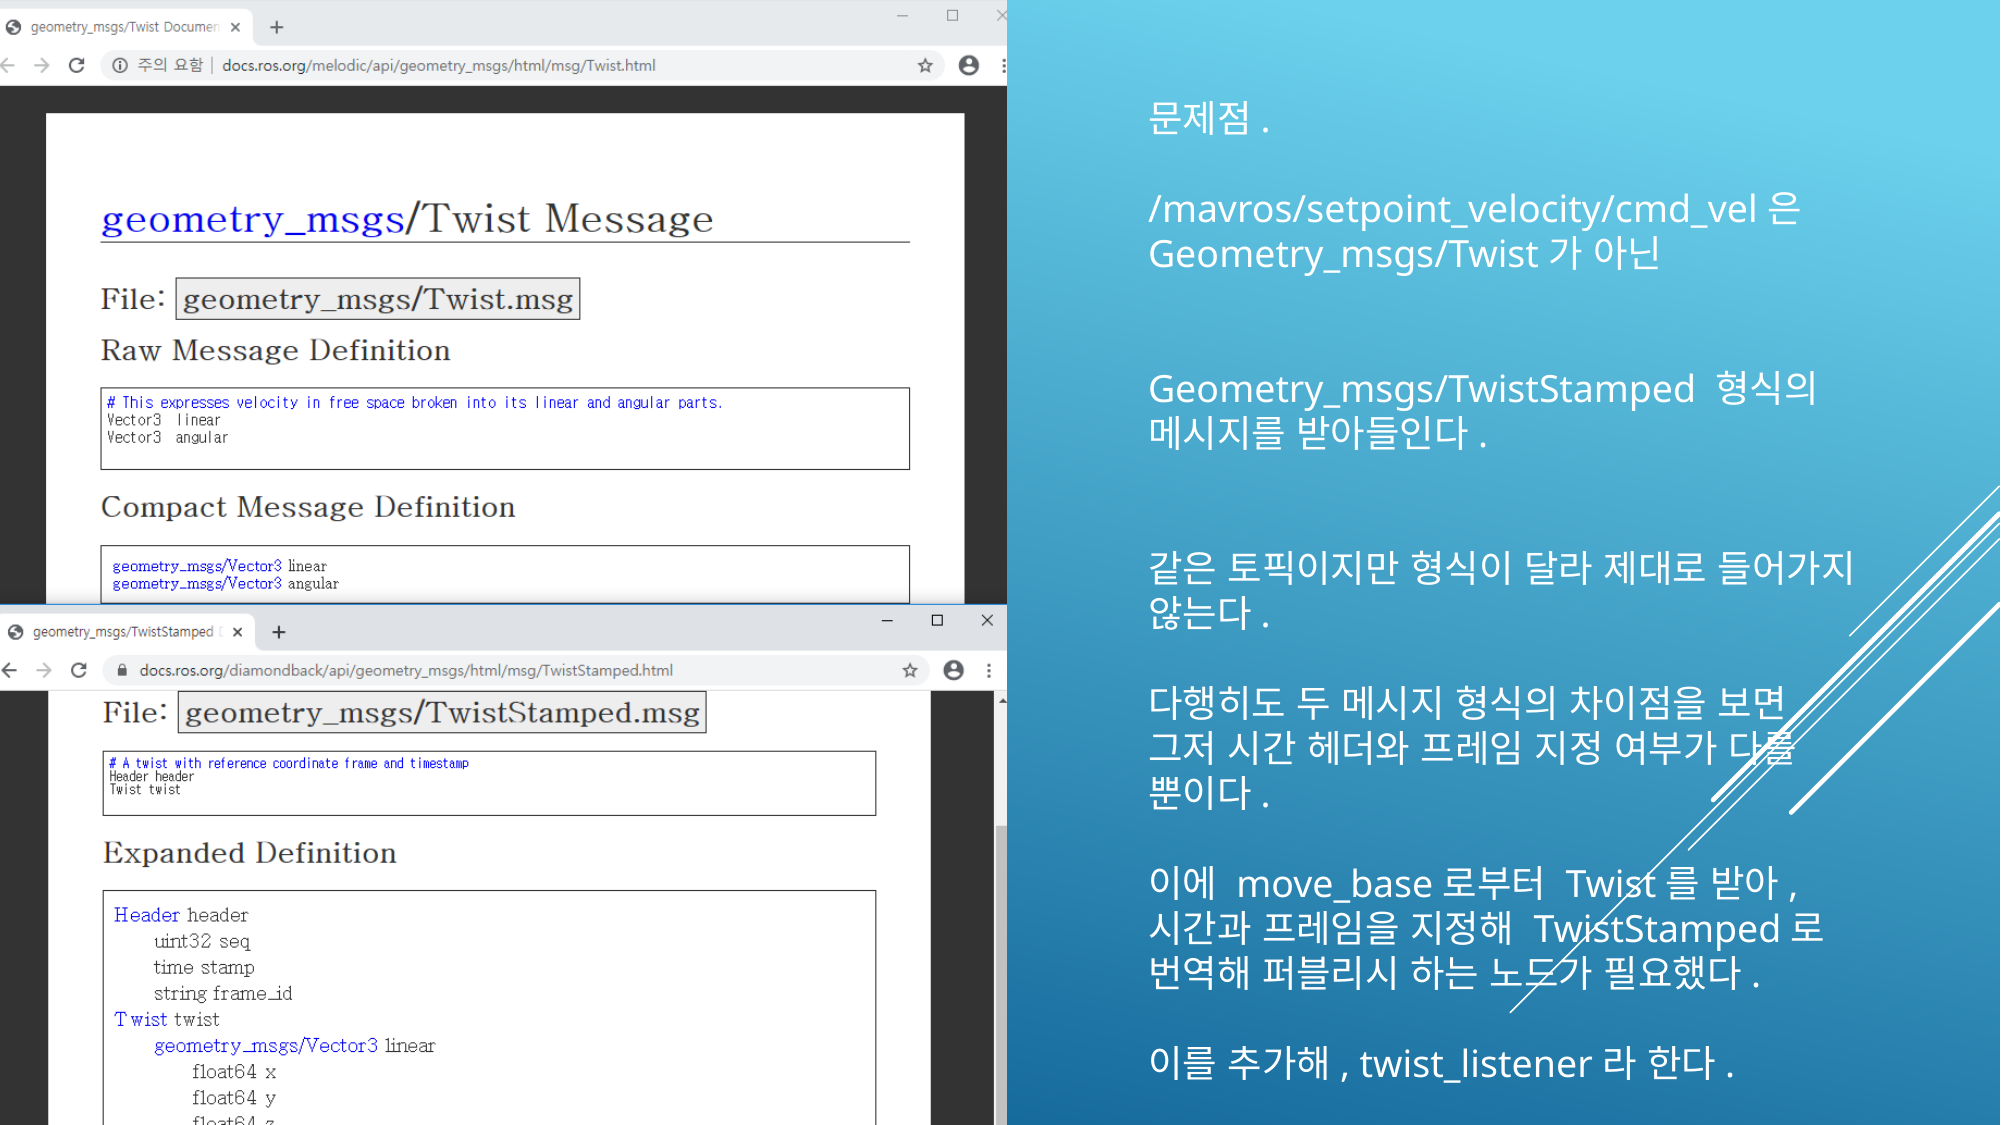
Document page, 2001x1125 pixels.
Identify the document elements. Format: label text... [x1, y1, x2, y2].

picture [0, 0, 1007, 1125]
text_box 문제점. /mavros/setpoint_velocity/cmd_vel은 Geometry_msgs/Twist가 아닌 Geometry_msgs/TwistStamped 형식의 메시지를 받아들인다. 같은 토픽이지만 형식이 달라 제대로 들어가지 않는다. 다행히도 두 메시지 형식의 차이점을 보면 그저 시간 헤더와 프레임 지정 여부가 다를 뿐이다. 이에 move_base로부터 Twist를 받아, 시간과 프레임을 지정해 TwistStamped로 번역해 퍼블리시 하는 노드가 필요했다. 이를 추가해, twist_listener라 한다. [1133, 87, 1872, 1093]
